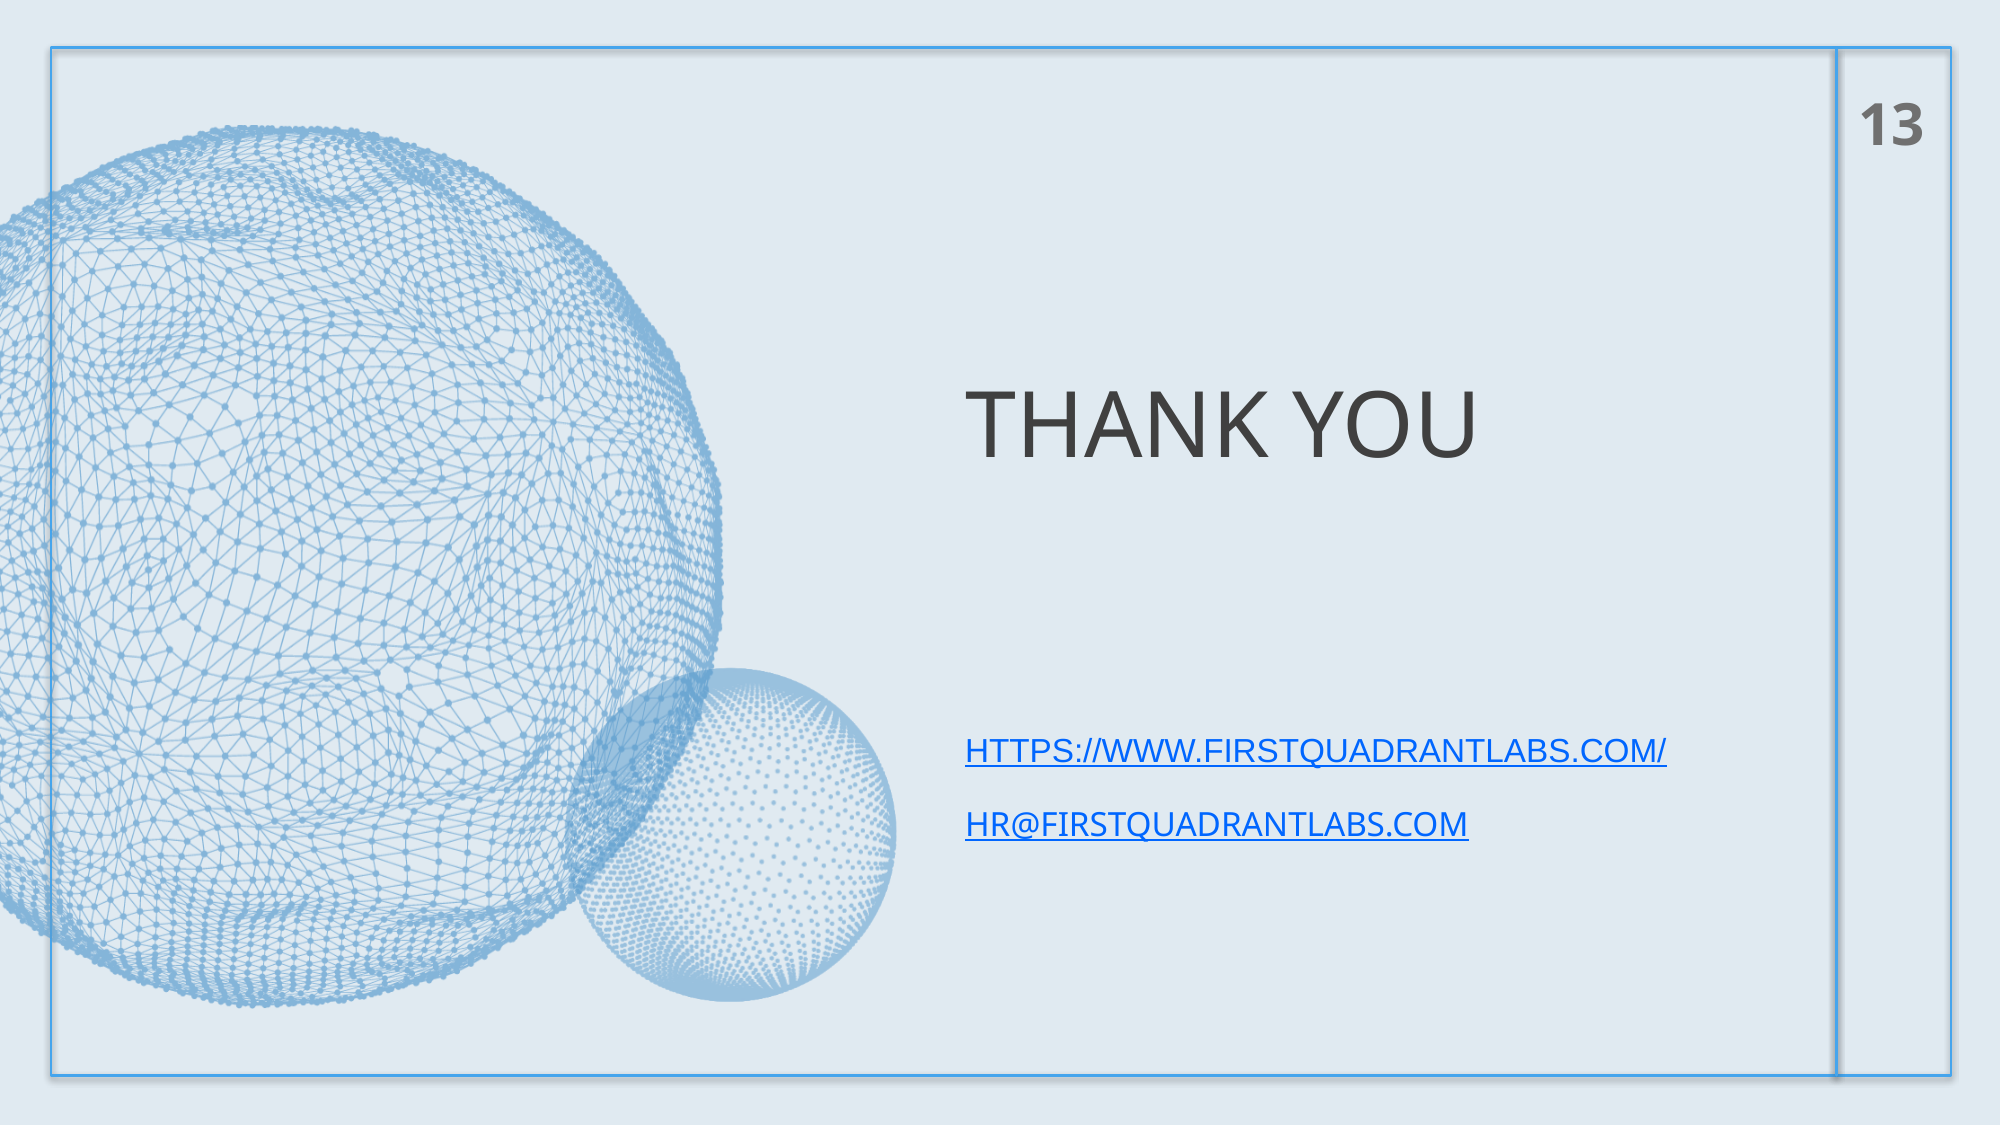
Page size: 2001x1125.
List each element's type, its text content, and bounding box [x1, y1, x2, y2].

slide_number 13 [1822, 48, 1961, 175]
title Thank you [965, 143, 1778, 671]
subtitle https://www.firstquadrantlabs.com/ hr@firstquadrantlabs.com [965, 671, 1778, 999]
